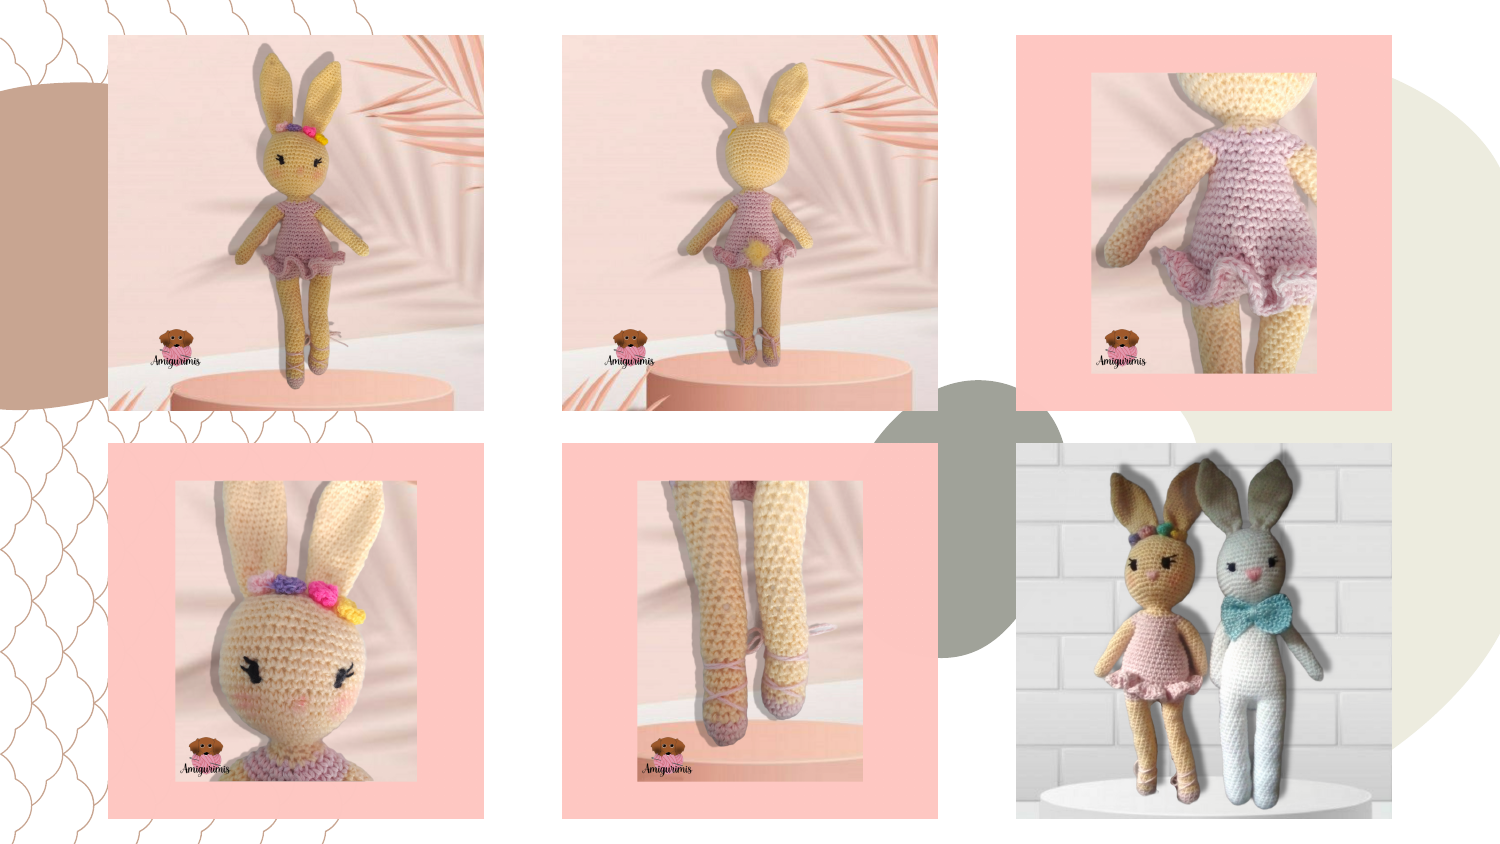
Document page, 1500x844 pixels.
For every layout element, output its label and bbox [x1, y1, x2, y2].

picture [562, 443, 938, 819]
picture [1016, 35, 1392, 412]
picture [108, 443, 484, 819]
picture [562, 35, 938, 412]
picture [1016, 443, 1392, 819]
picture [108, 35, 484, 412]
